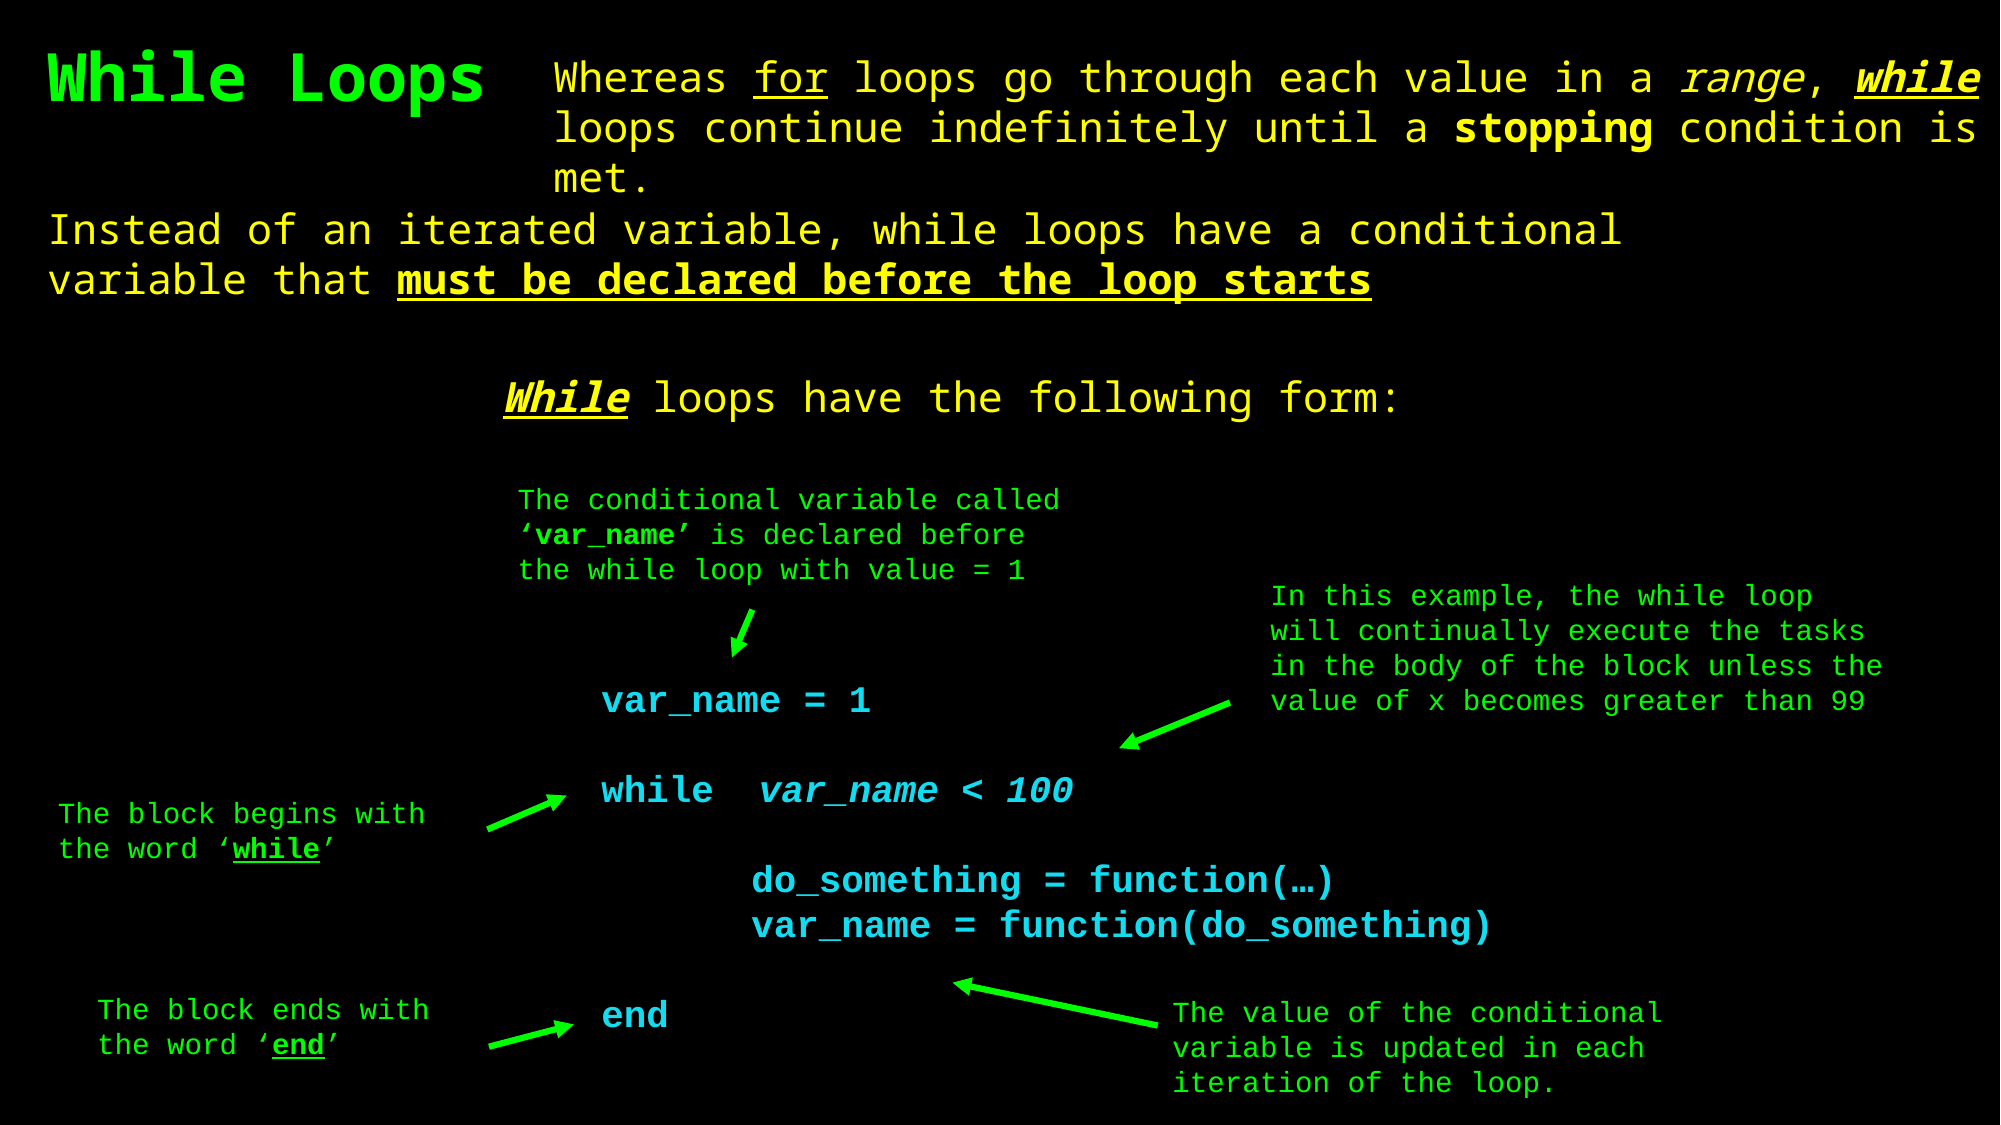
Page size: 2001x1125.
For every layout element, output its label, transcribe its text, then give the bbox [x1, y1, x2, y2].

text_box var_name = 1 while var_name < 100 do_something = function(…) var_name = function(do_something) end [586, 668, 1729, 1043]
text_box Instead of an iterated variable, while loops have a conditional variable that must be declared before the loop starts [32, 195, 1655, 361]
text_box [82, 982, 574, 1069]
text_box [502, 472, 1094, 701]
text_box While Loops [32, 27, 650, 122]
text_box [43, 786, 567, 873]
text_box Whereas for loops go through each value in a range, while loops continue indefinitely until a stopping condition is met. [538, 43, 2000, 208]
text_box While loops have the following form: [221, 363, 1684, 429]
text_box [1119, 568, 1903, 749]
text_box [952, 982, 1805, 1108]
